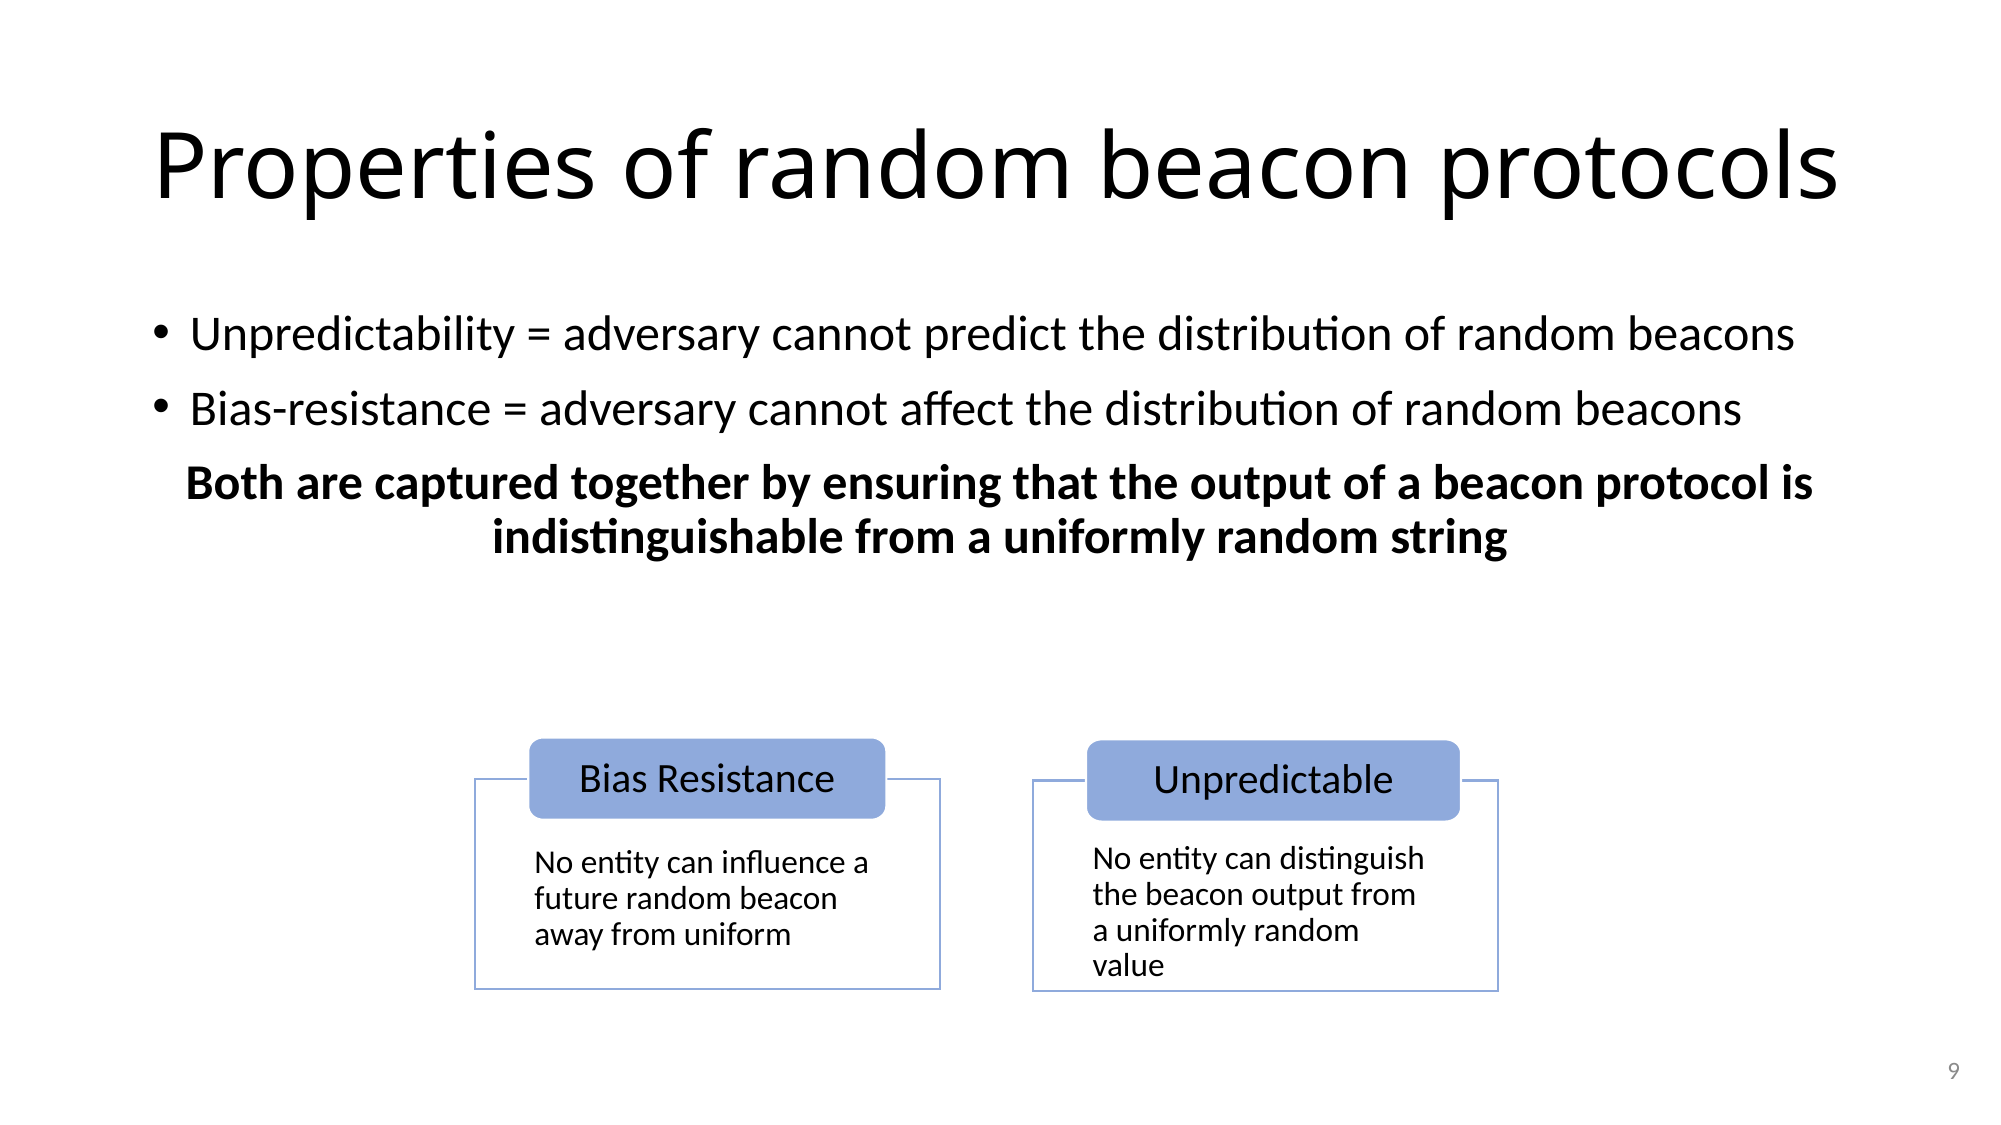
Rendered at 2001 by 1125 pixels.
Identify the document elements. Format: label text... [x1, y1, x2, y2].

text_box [1032, 739, 1498, 992]
list Unpredictability = adversary cannot predict the distribution of random beacons Bias-resistance = adversary cannot affect the distribution of random beacons Both are captured together by ensuring that the output of a beacon protocol is indistinguishable from a uniformly random string [137, 299, 1863, 1014]
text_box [474, 737, 940, 990]
title Properties of random beacon protocols [137, 59, 1863, 278]
slide_number 9 [1524, 1039, 1975, 1100]
